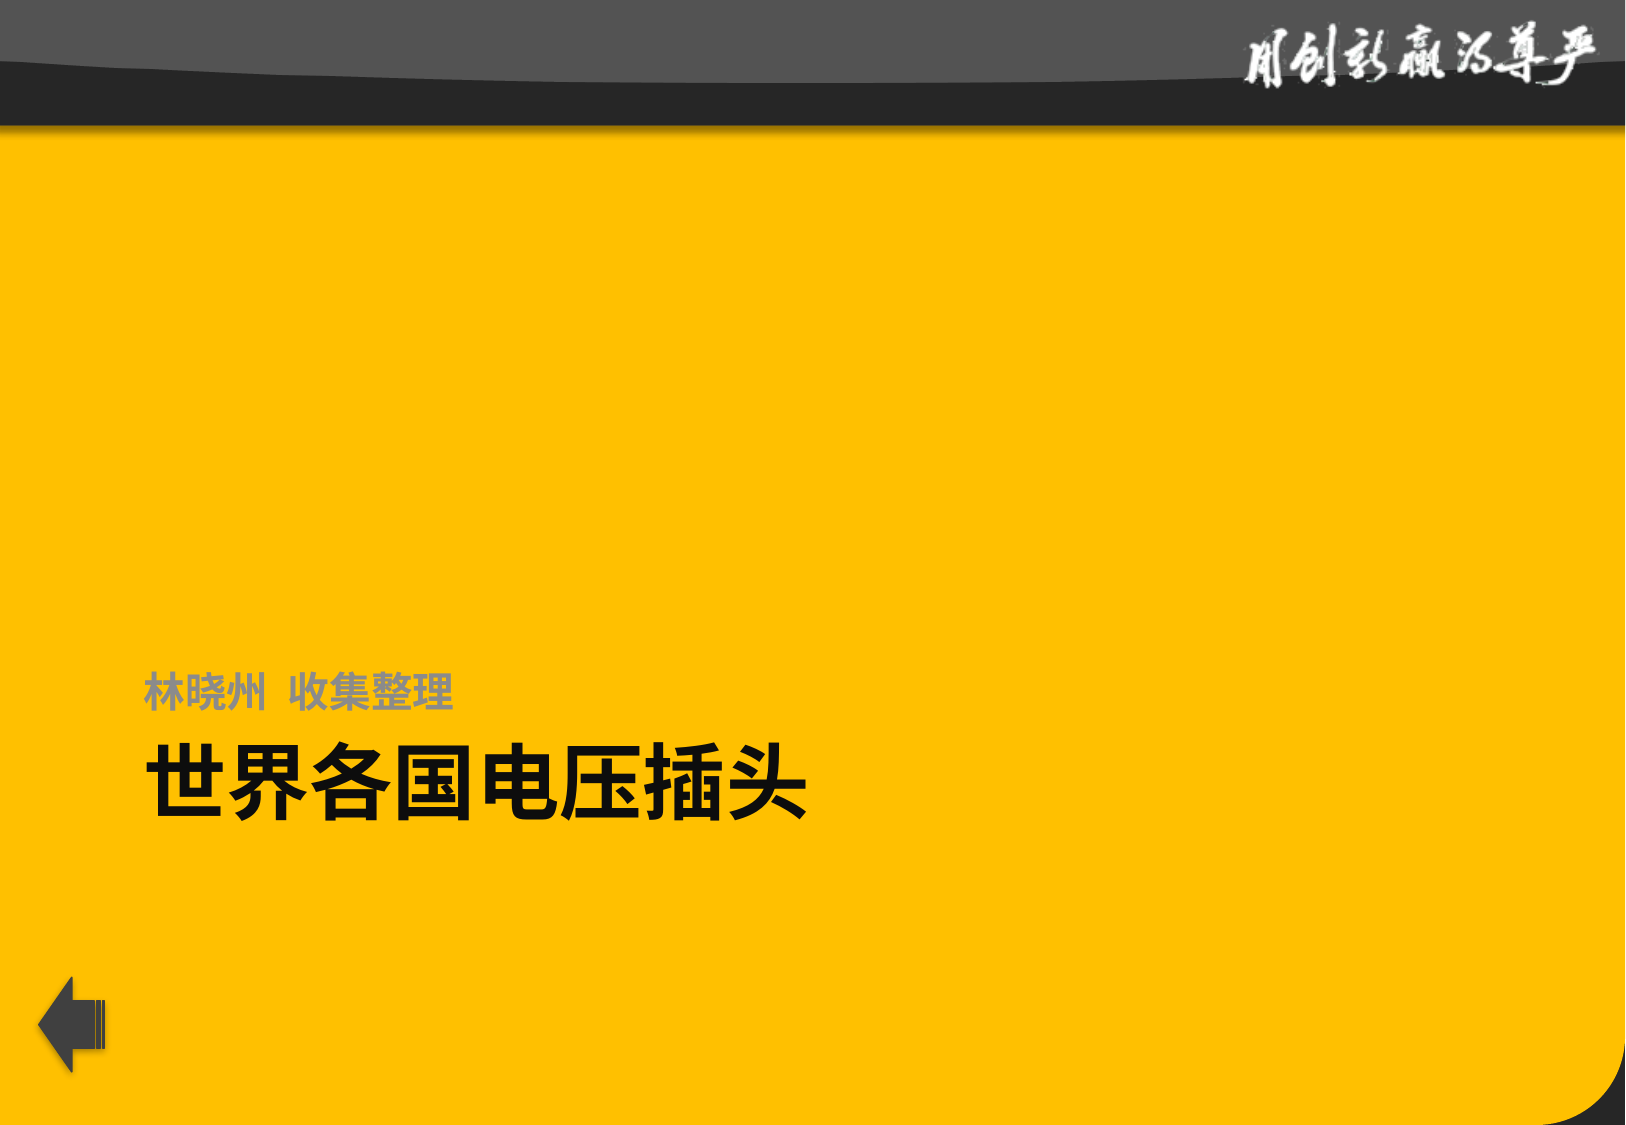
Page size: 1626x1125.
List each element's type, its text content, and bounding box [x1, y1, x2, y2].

list 林晓州 收集整理 [128, 476, 1510, 723]
title 世界各国电压插头 [128, 723, 1510, 947]
text_box [38, 976, 101, 1073]
picture [0, 0, 1625, 98]
